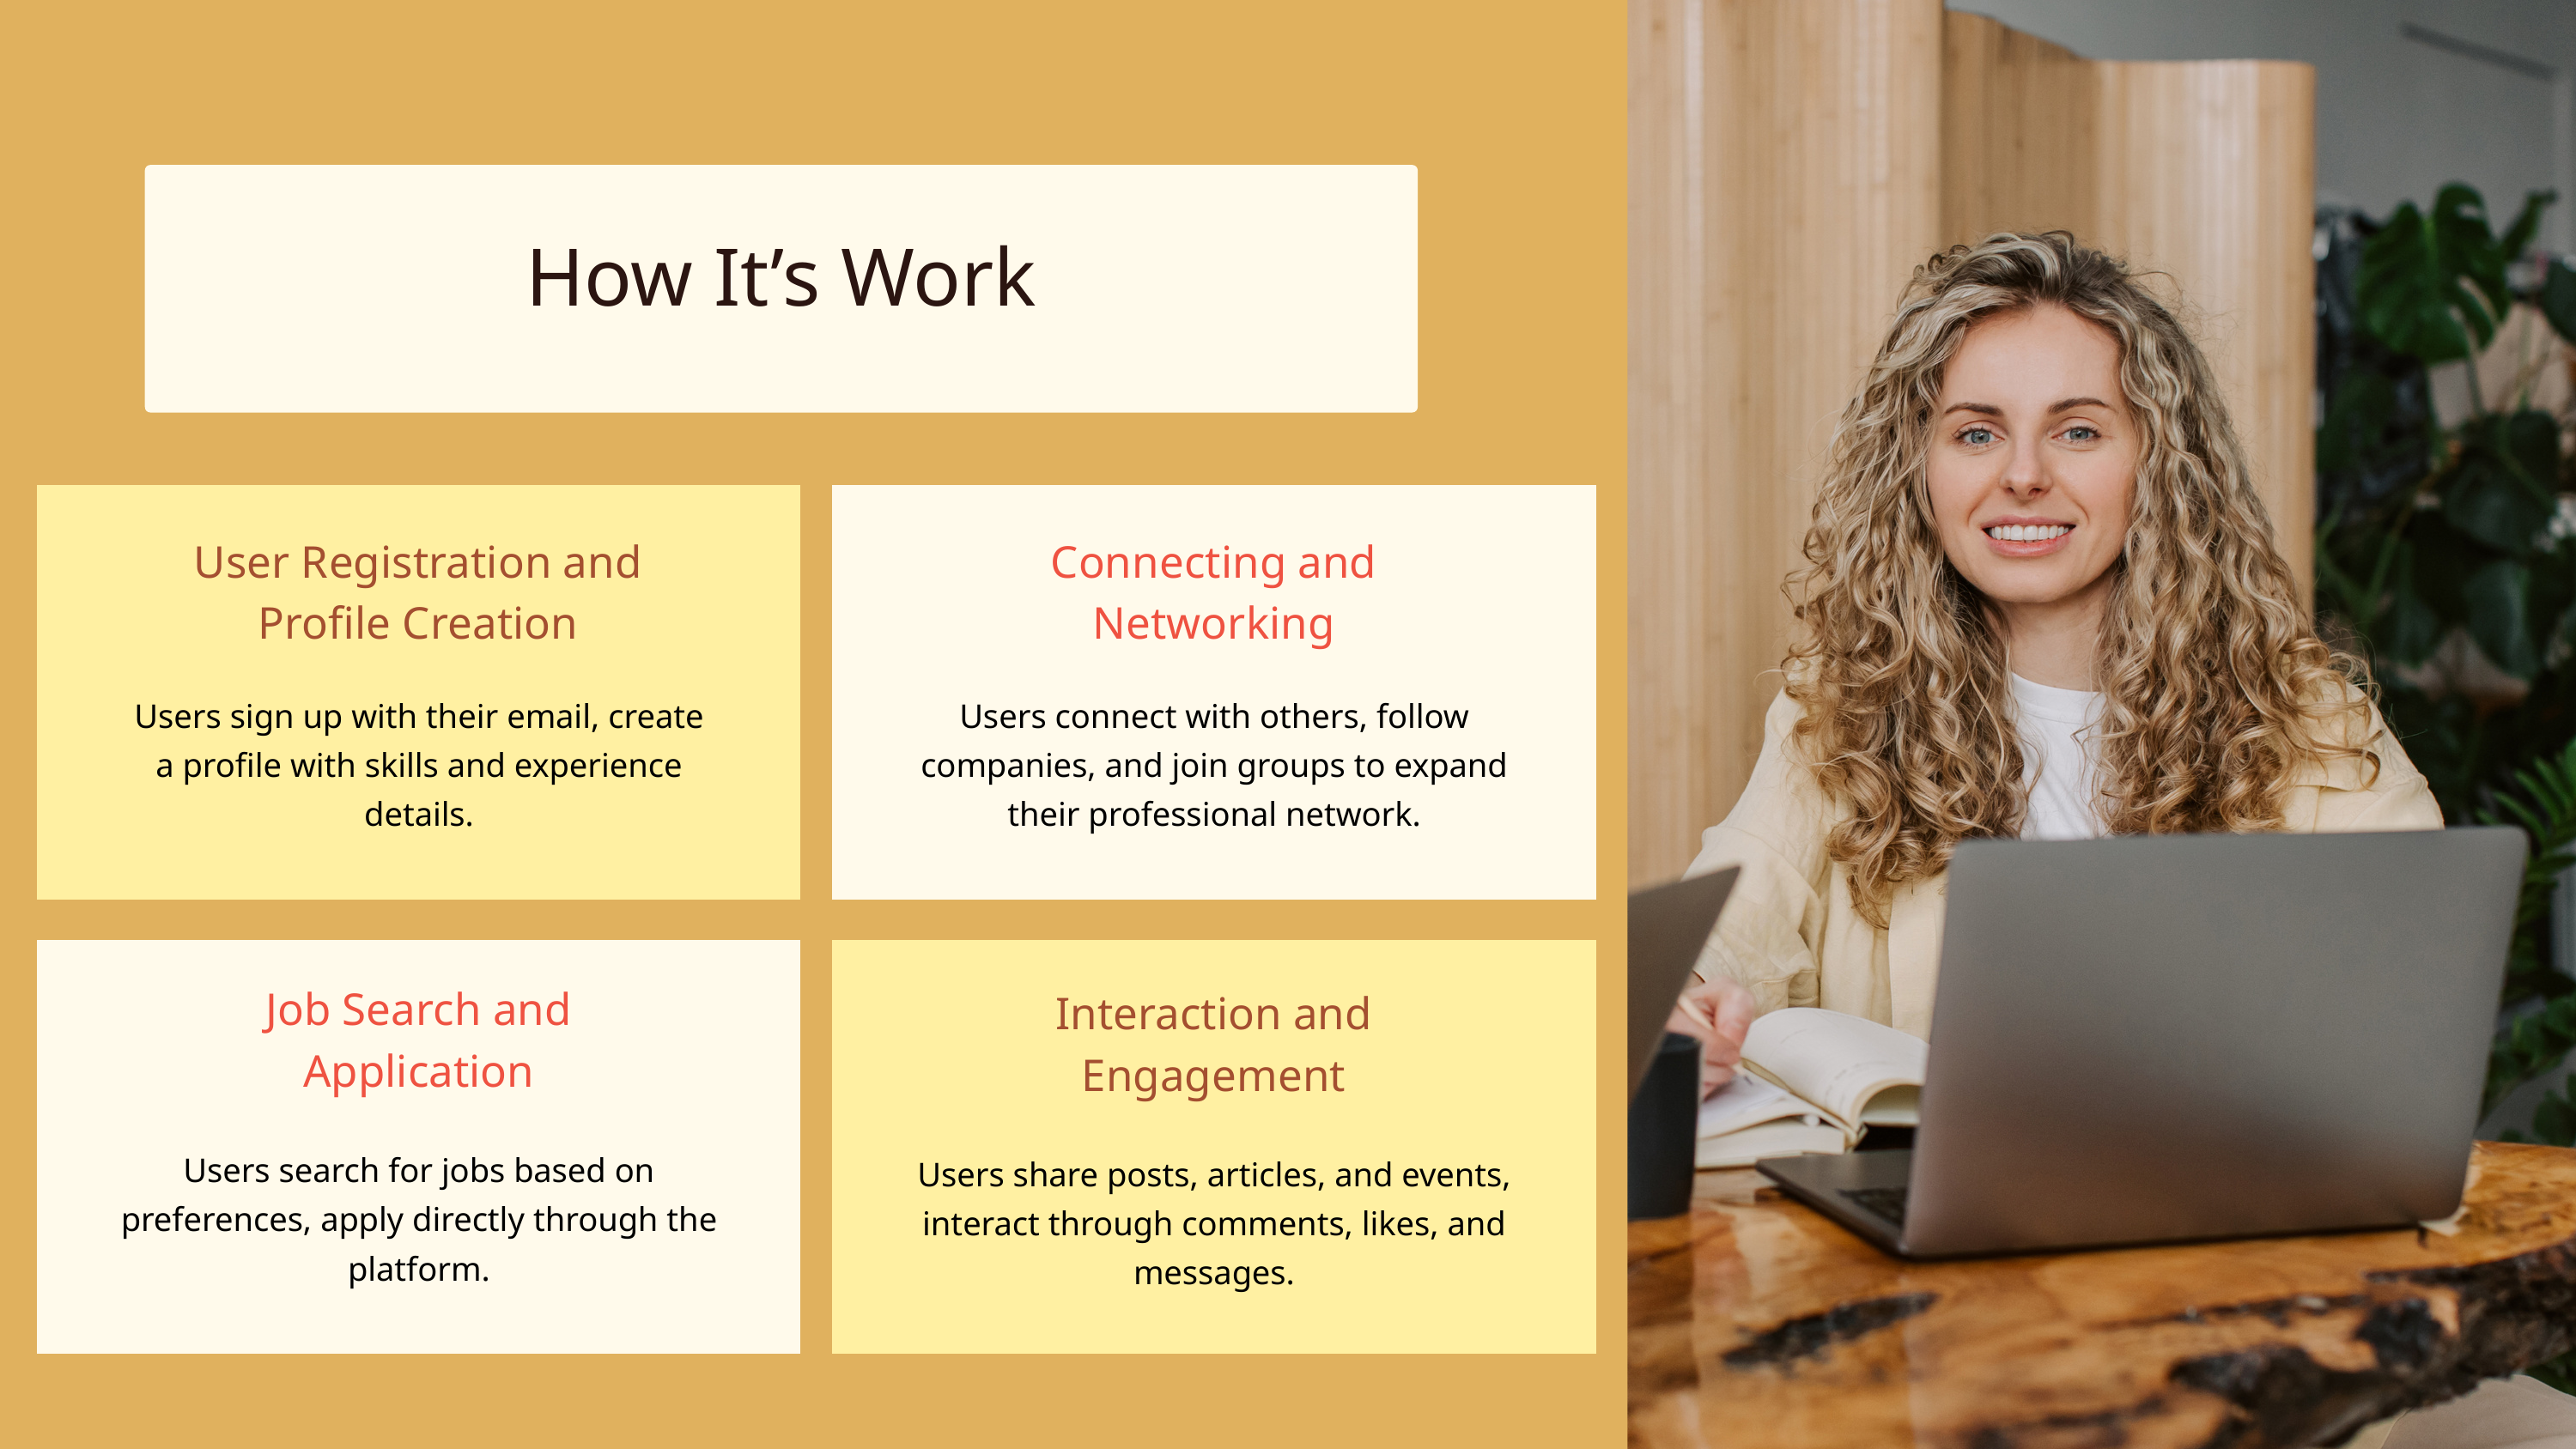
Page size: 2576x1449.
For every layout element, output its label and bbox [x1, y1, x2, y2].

text_box [36, 485, 801, 900]
text_box [144, 164, 1419, 413]
text_box [36, 939, 801, 1355]
text_box [832, 939, 1596, 1355]
text_box [832, 485, 1596, 900]
text_box [1627, 0, 2576, 1449]
